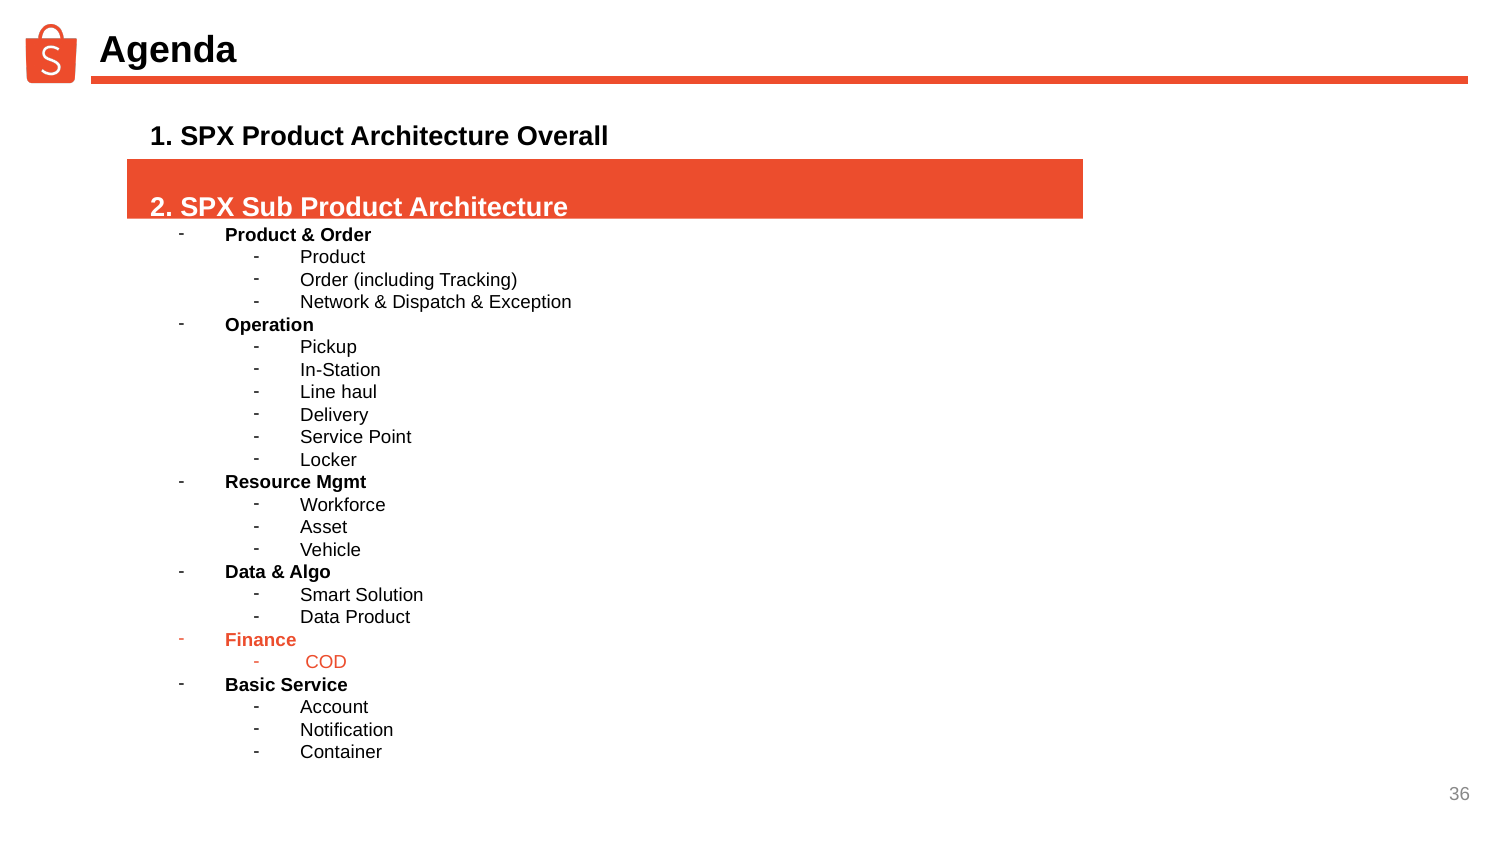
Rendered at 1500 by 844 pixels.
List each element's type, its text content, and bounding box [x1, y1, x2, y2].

picture [25, 24, 81, 86]
slide_number ‹#› [1442, 542, 1476, 844]
text_box 1. SPX Product Architecture Overall 2. SPX Sub Product Architecture Product & Order Product Order (including Tracking) Network & Dispatch & Exception Operation Pickup In-Station Line haul Delivery Service Point Locker Resource Mgmt Workforce Asset Vehicle Data & Algo Smart Solution Data Product Finance COD Basic Service Account Notification Container [135, 103, 800, 778]
title Agenda [90, 7, 1413, 80]
text_box [127, 159, 135, 219]
text_box [800, 159, 1083, 219]
